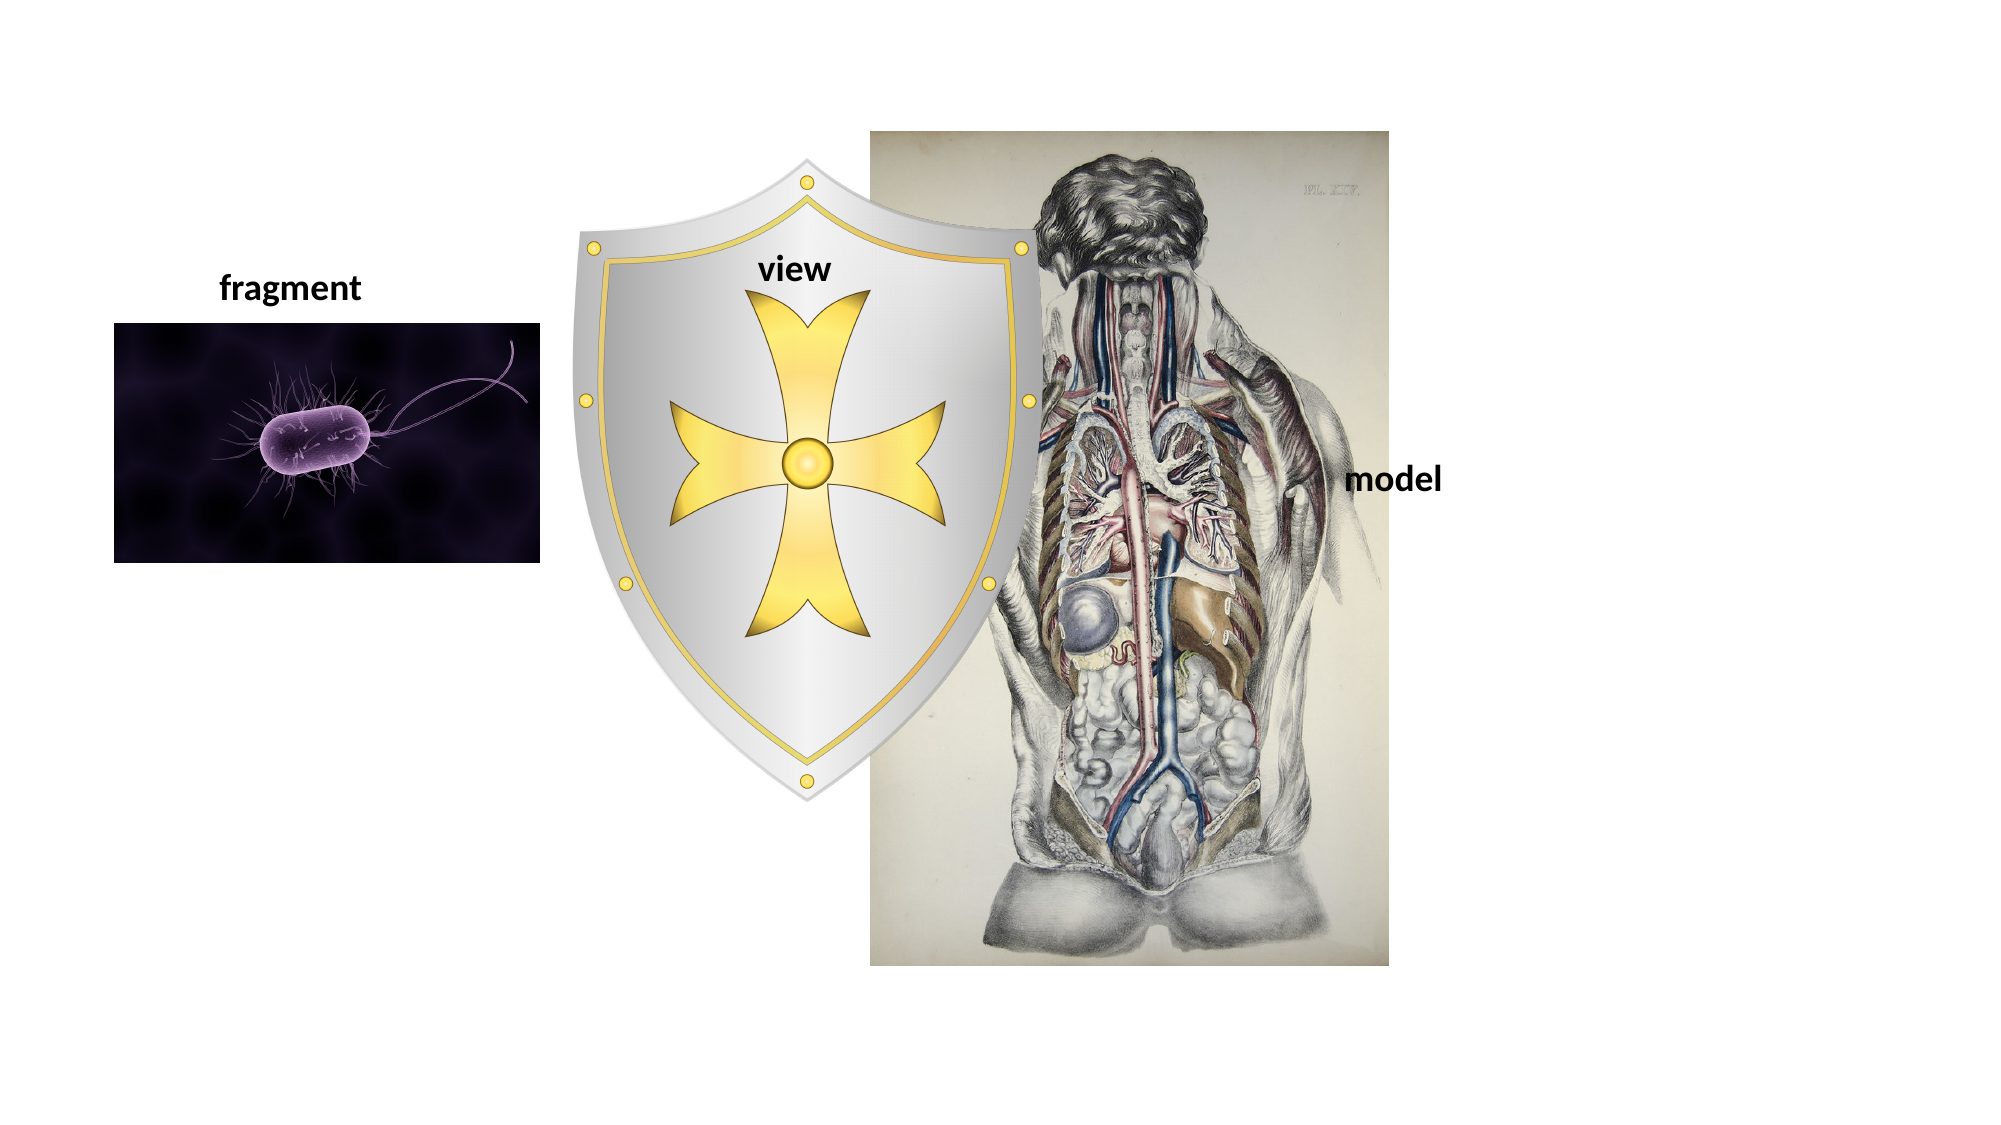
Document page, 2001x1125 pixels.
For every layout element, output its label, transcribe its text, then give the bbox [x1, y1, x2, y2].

text_box model [1389, 446, 1539, 507]
picture [571, 131, 1389, 966]
picture [114, 322, 540, 563]
text_box fragment [204, 255, 414, 315]
